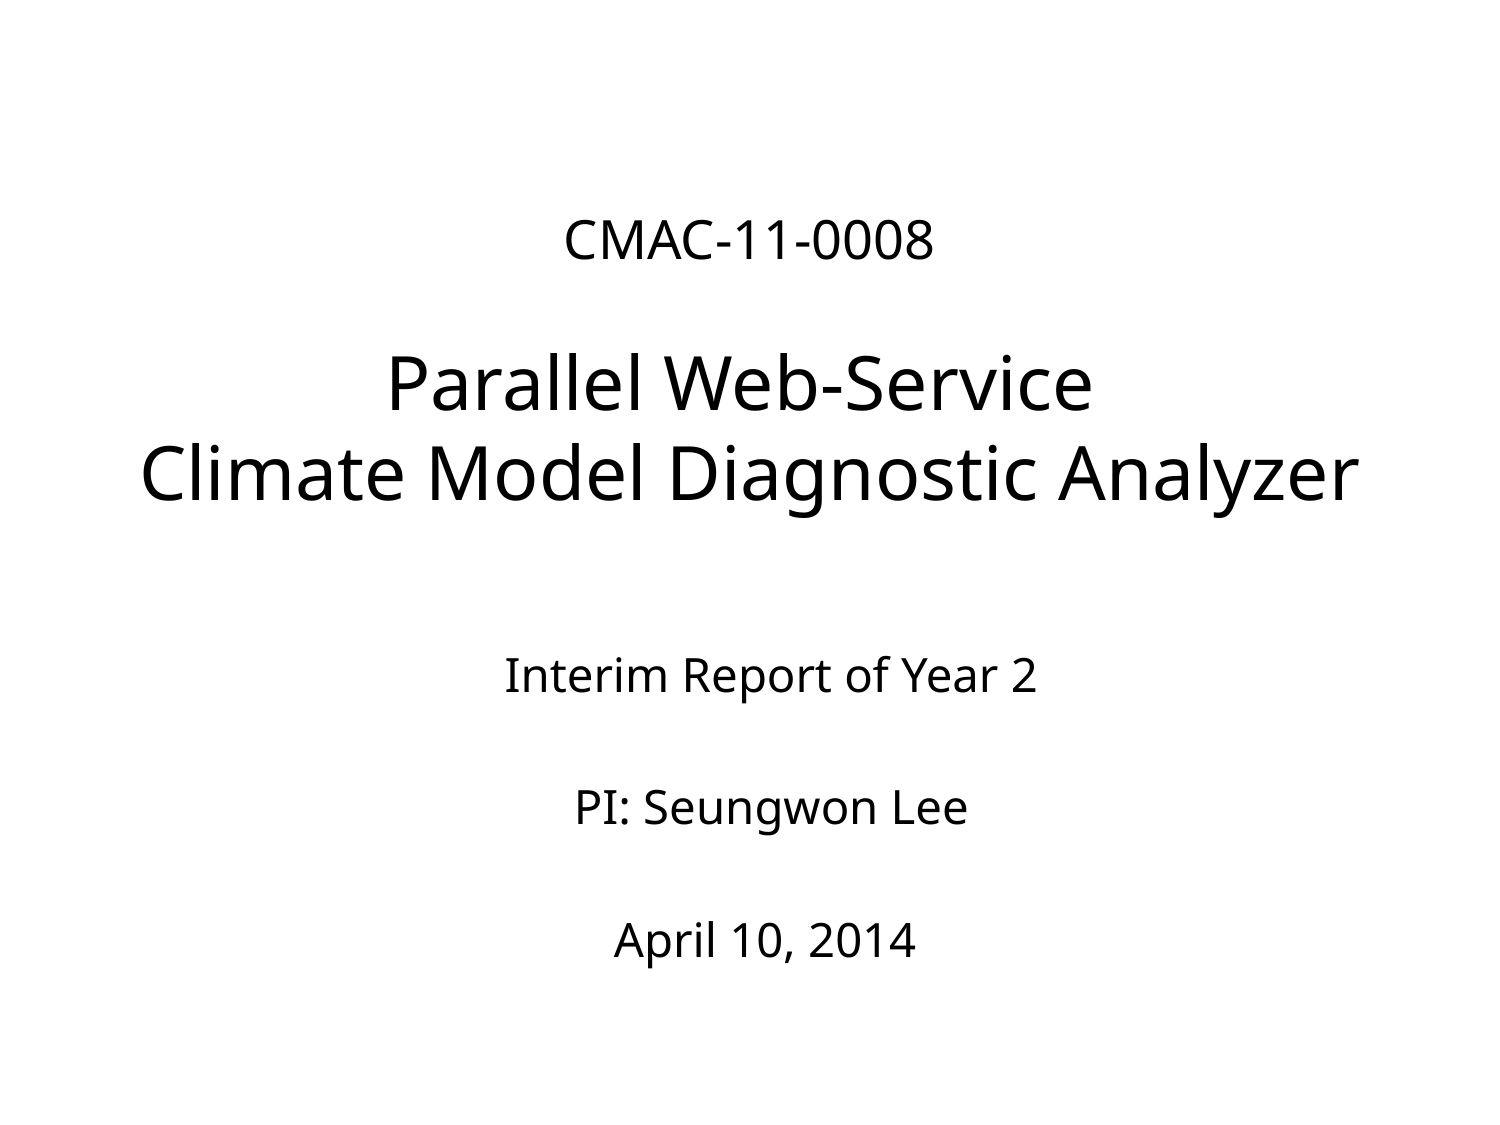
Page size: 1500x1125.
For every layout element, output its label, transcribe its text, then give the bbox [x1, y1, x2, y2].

title CMAC-11-0008 Parallel Web-Service Climate Model Diagnostic Analyzer [112, 130, 1388, 591]
subtitle Interim Report of Year 2 PI: Seungwon Lee April 10, 2014 [246, 571, 1297, 975]
